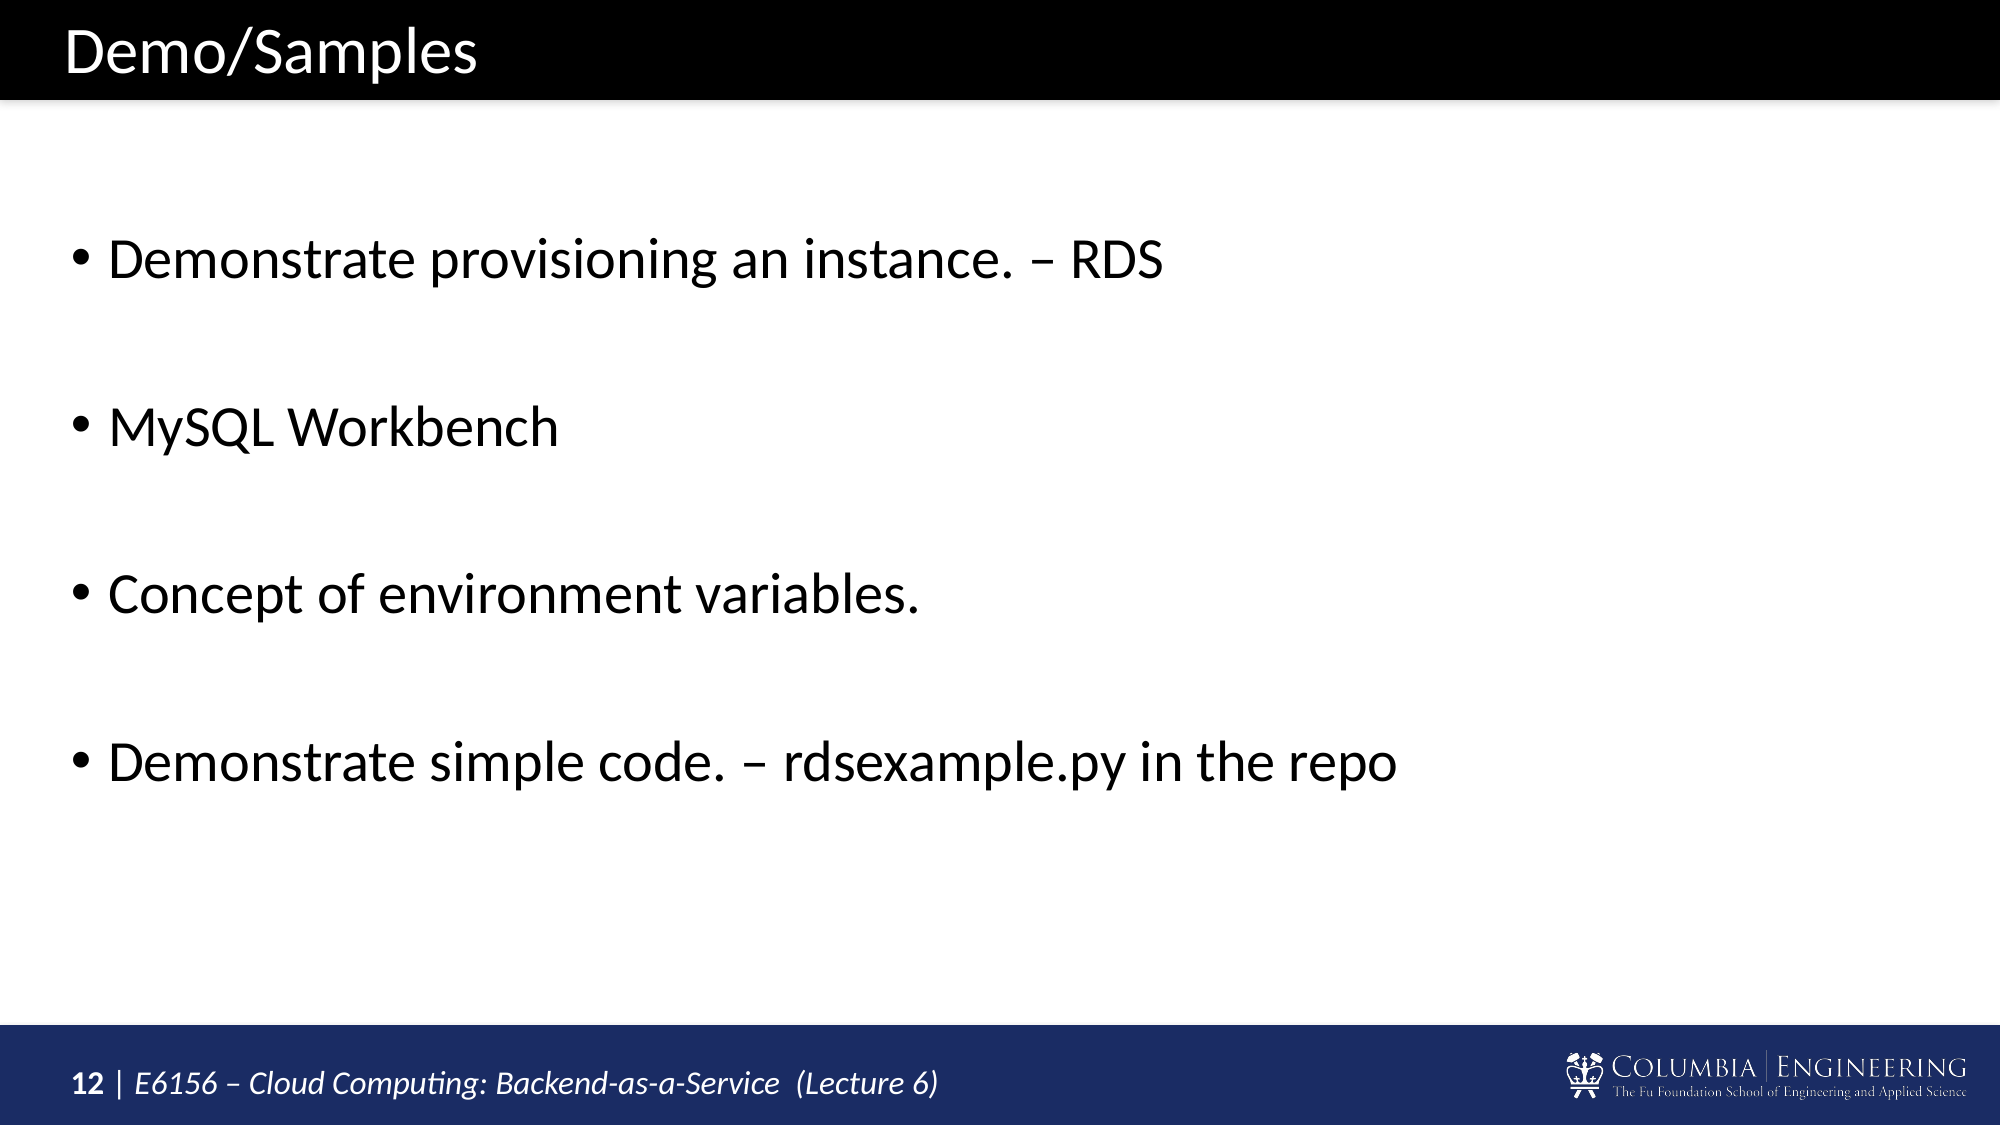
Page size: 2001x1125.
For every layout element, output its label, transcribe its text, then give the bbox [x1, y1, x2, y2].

text_box Demo/Samples [49, 0, 1540, 95]
picture [1566, 1050, 1967, 1100]
list Demonstrate provisioning an instance. – RDS MySQL Workbench Concept of environment variables. Demonstrate simple code. – rdsexample.py in the repo [55, 220, 1863, 1014]
text_box [0, 1025, 2000, 1125]
text_box [0, 0, 2000, 100]
text_box 12 | E6156 – Cloud Computing: Backend-as-a-Service (Lecture 6) [55, 1027, 1540, 1109]
